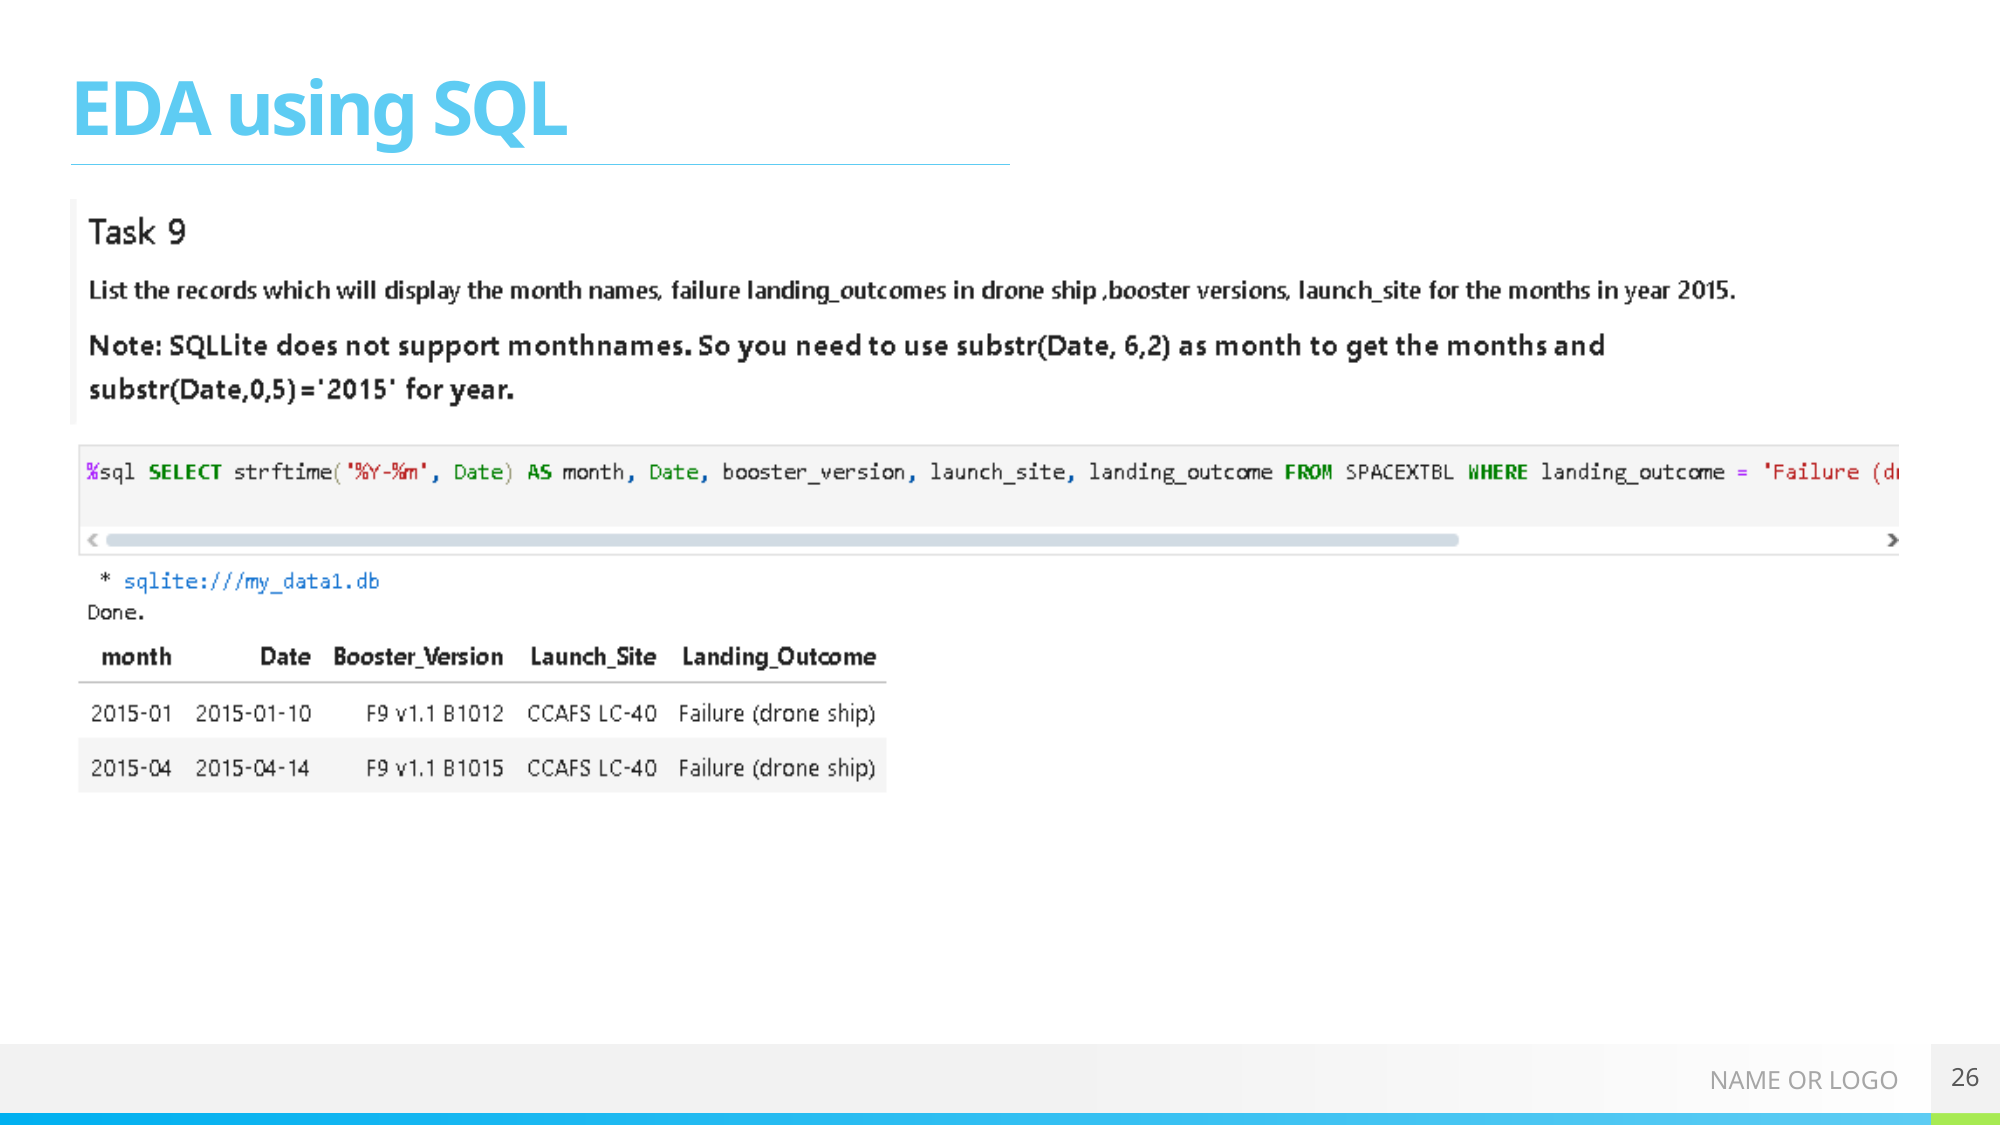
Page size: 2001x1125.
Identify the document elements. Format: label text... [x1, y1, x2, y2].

picture [70, 199, 1899, 803]
slide_number 26 [1931, 1044, 2000, 1114]
title EDA using SQL [70, 70, 1932, 259]
